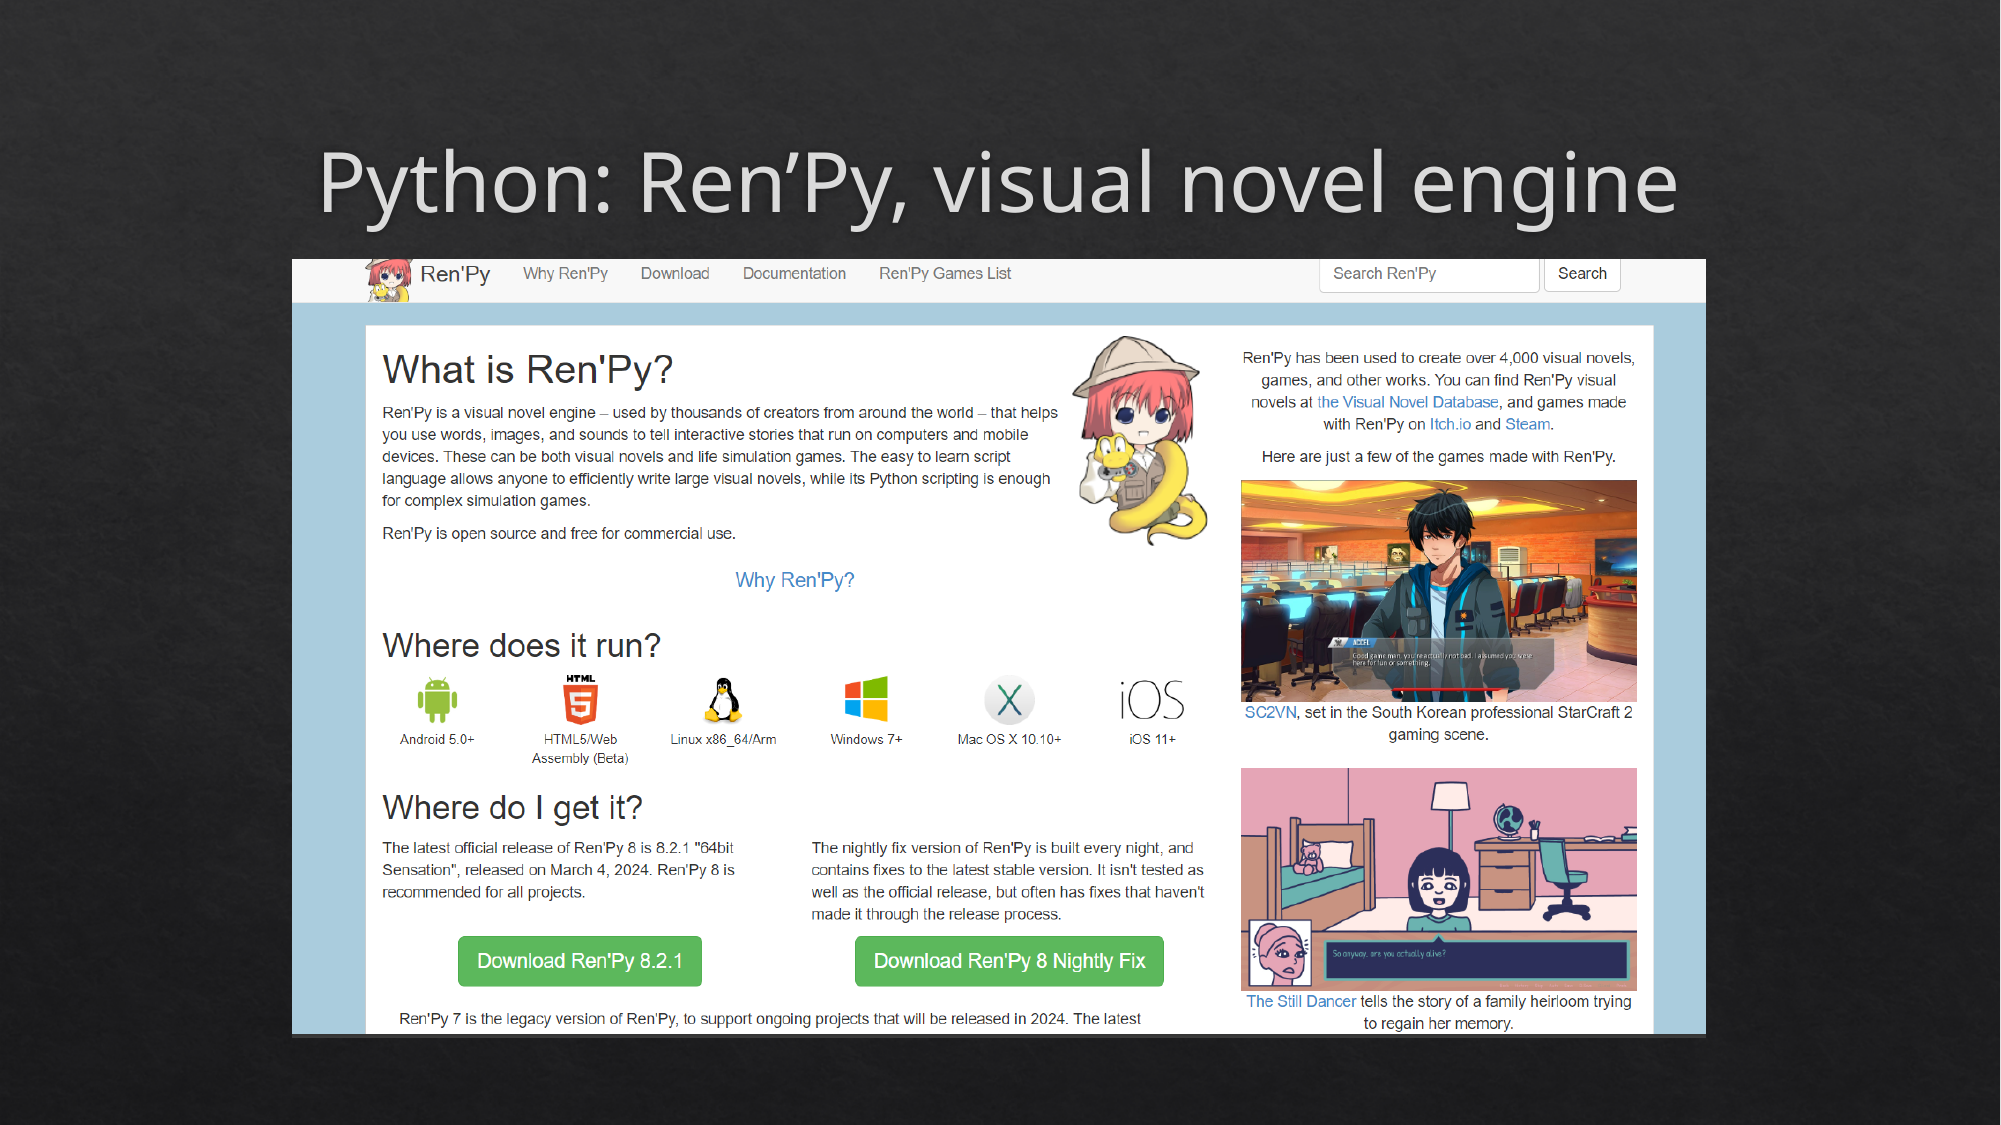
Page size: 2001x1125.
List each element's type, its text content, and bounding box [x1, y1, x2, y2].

picture [292, 258, 1706, 1038]
title Python: Ren’Py, visual novel engine [149, 99, 1849, 260]
